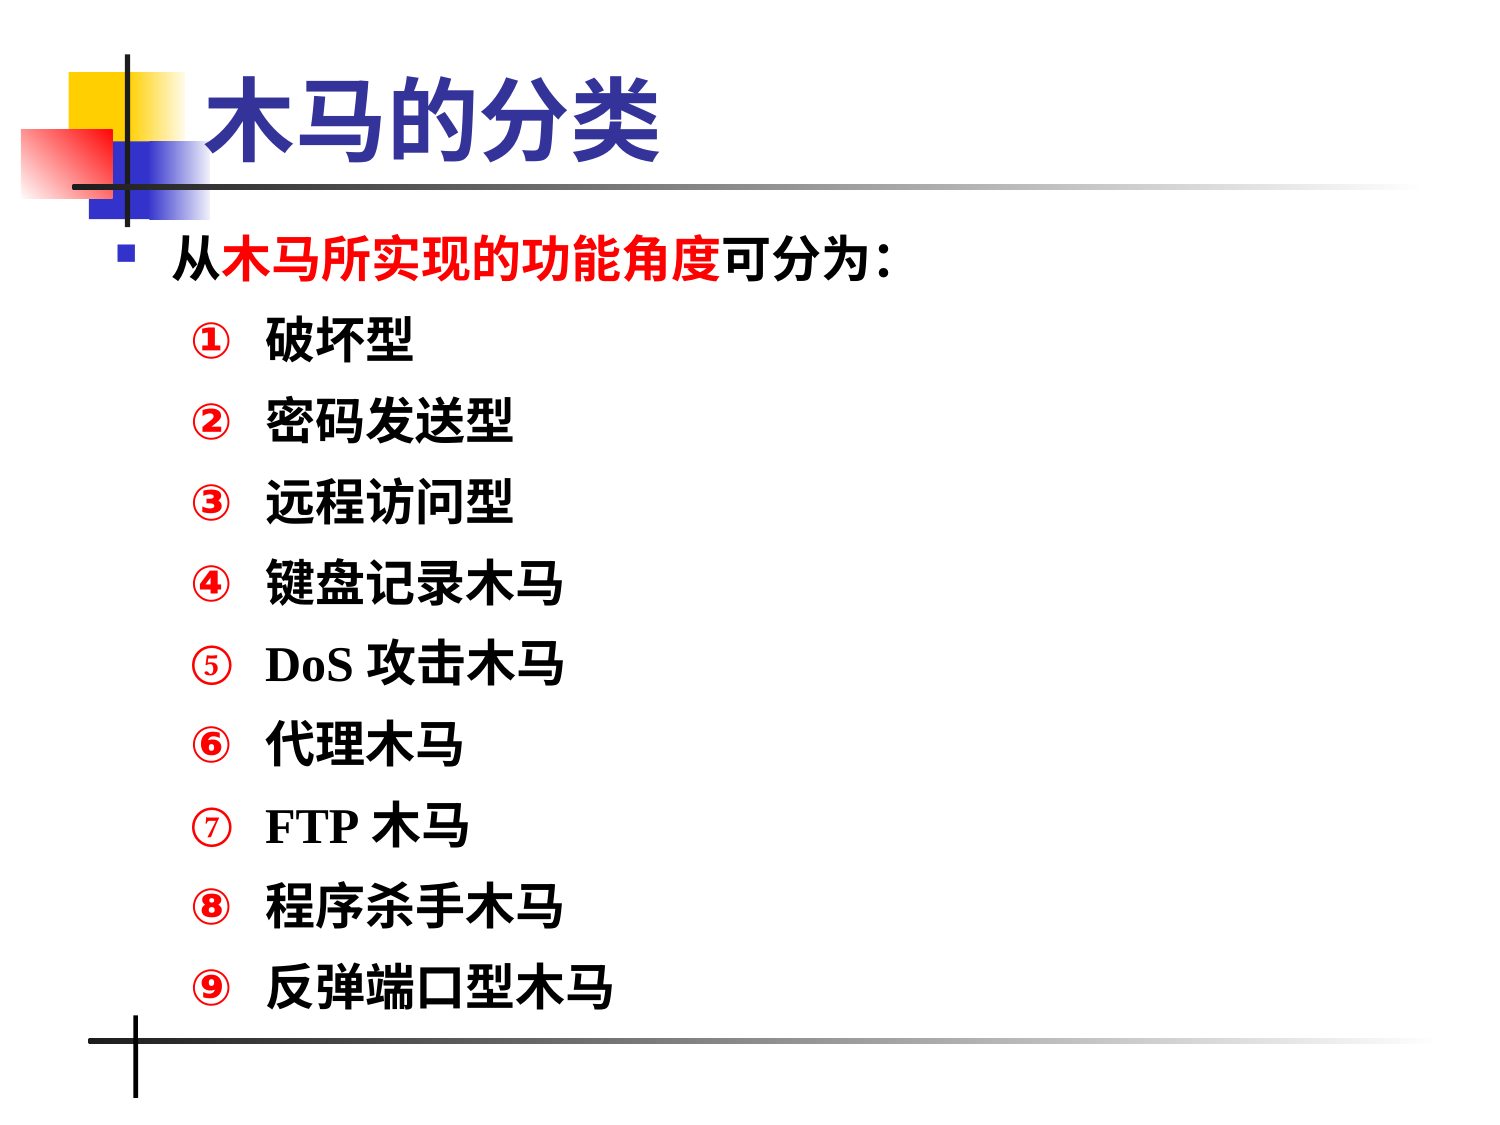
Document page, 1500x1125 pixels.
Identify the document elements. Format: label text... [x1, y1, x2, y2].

title 木马的分类 [188, 23, 1468, 181]
list 从木马所实现的功能角度可分为： 破坏型 密码发送型 远程访问型 键盘记录木马 DoS攻击木马 代理木马 FTP木马 程序杀手木马 反弹端口型木马 [100, 209, 1330, 1034]
